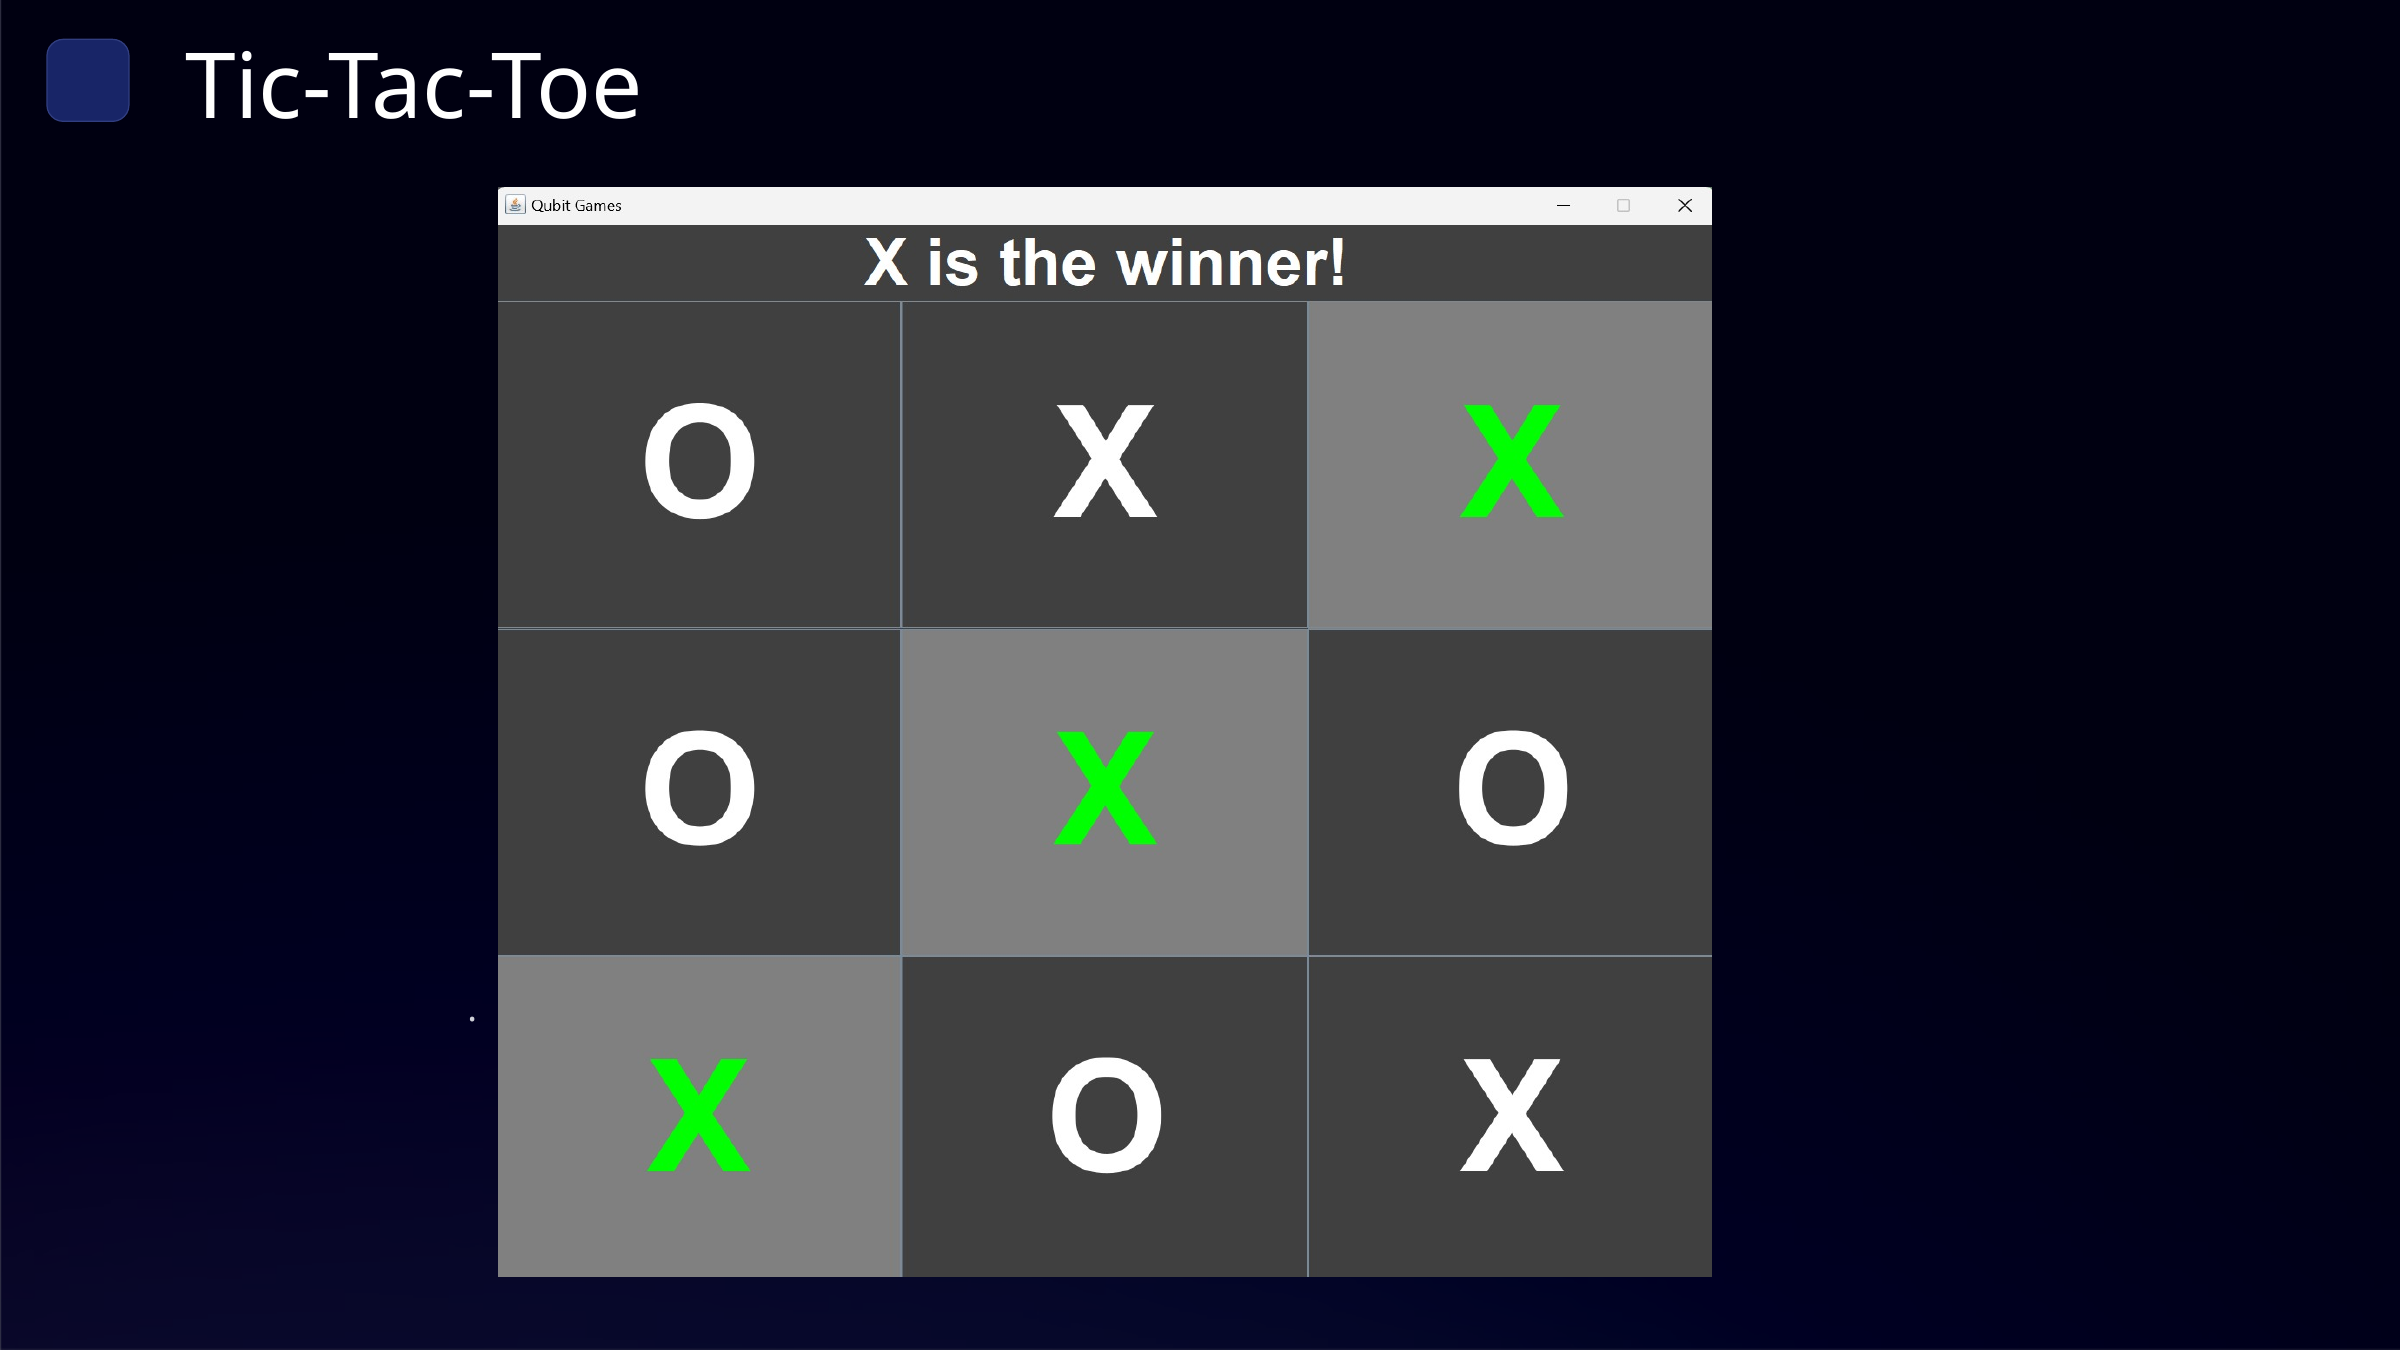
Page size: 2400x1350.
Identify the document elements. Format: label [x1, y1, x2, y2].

text_box [46, 15, 1902, 244]
picture [0, 0, 2400, 1350]
